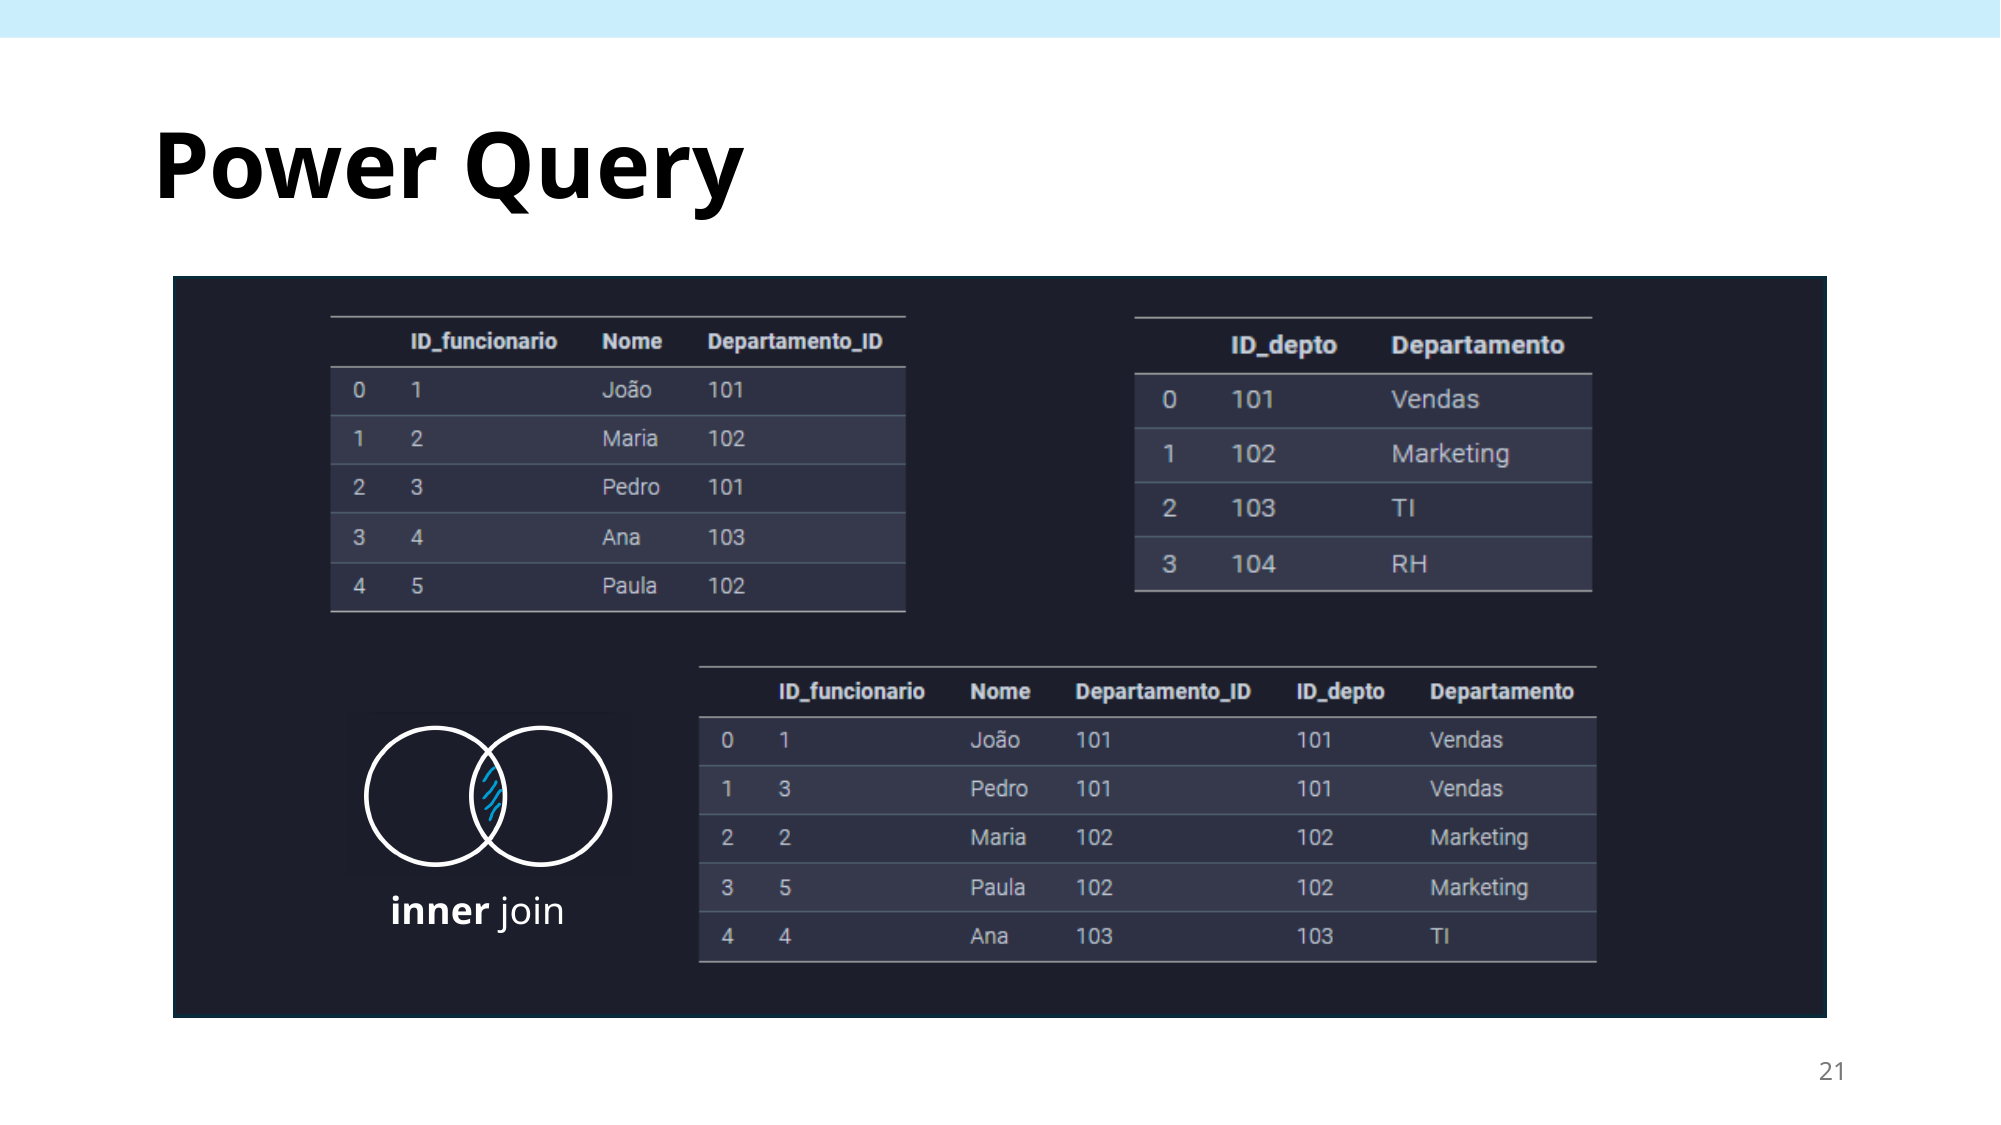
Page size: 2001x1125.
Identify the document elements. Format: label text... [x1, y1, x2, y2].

title Power Query [137, 59, 1863, 278]
text_box [0, 0, 2000, 39]
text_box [174, 276, 1826, 1017]
slide_number 21 [1412, 1042, 1863, 1103]
